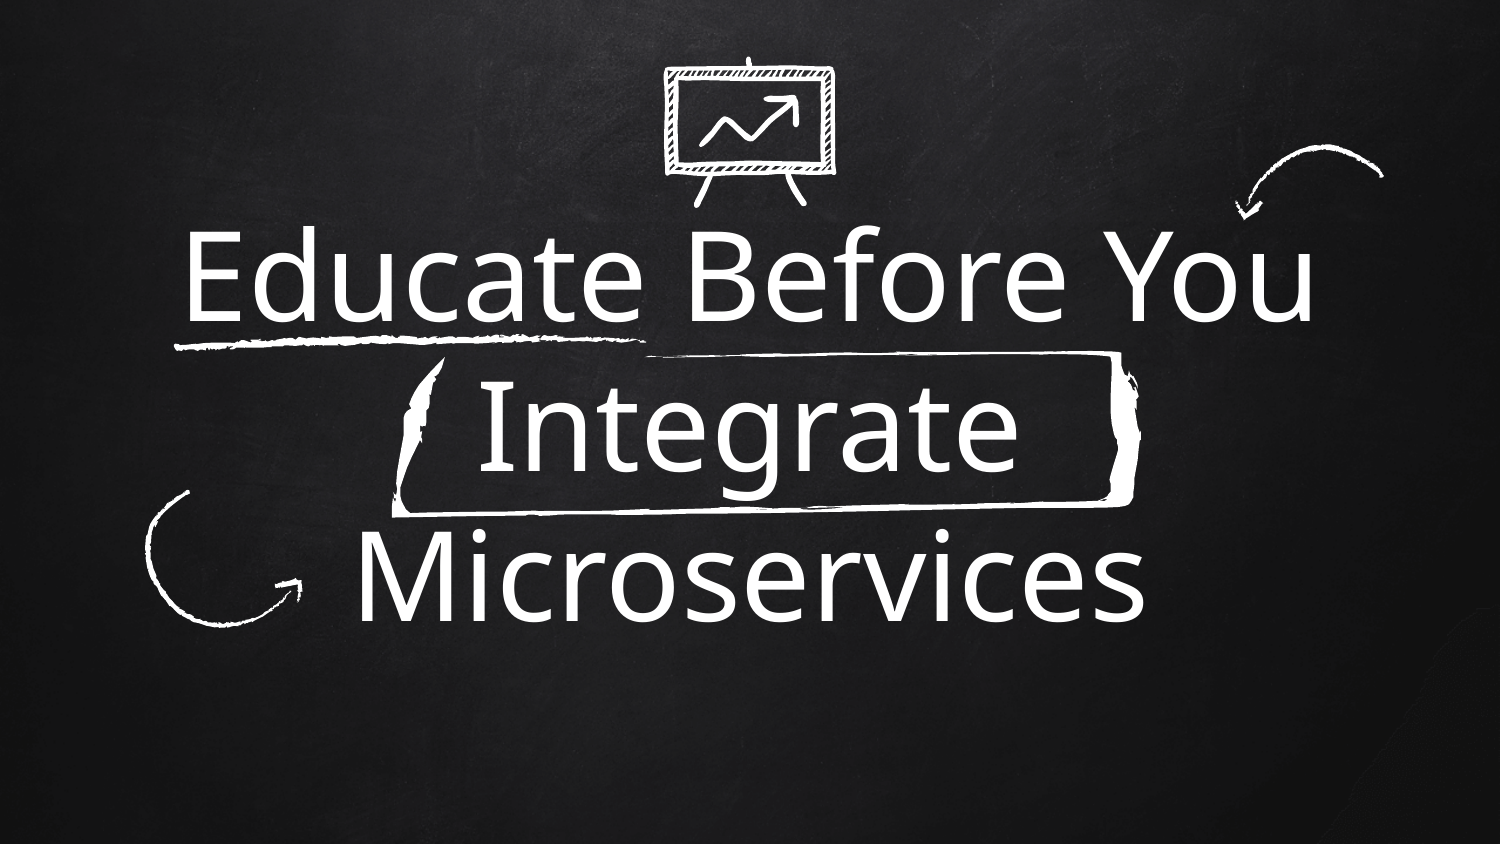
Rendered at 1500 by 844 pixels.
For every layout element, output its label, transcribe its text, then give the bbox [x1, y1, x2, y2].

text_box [1246, 136, 1371, 246]
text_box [131, 522, 299, 629]
text_box [663, 56, 837, 208]
text_box [391, 350, 1141, 518]
title Educate Before You Integrate Microservices [112, 326, 1388, 517]
text_box [173, 334, 647, 351]
picture [0, 0, 1500, 844]
